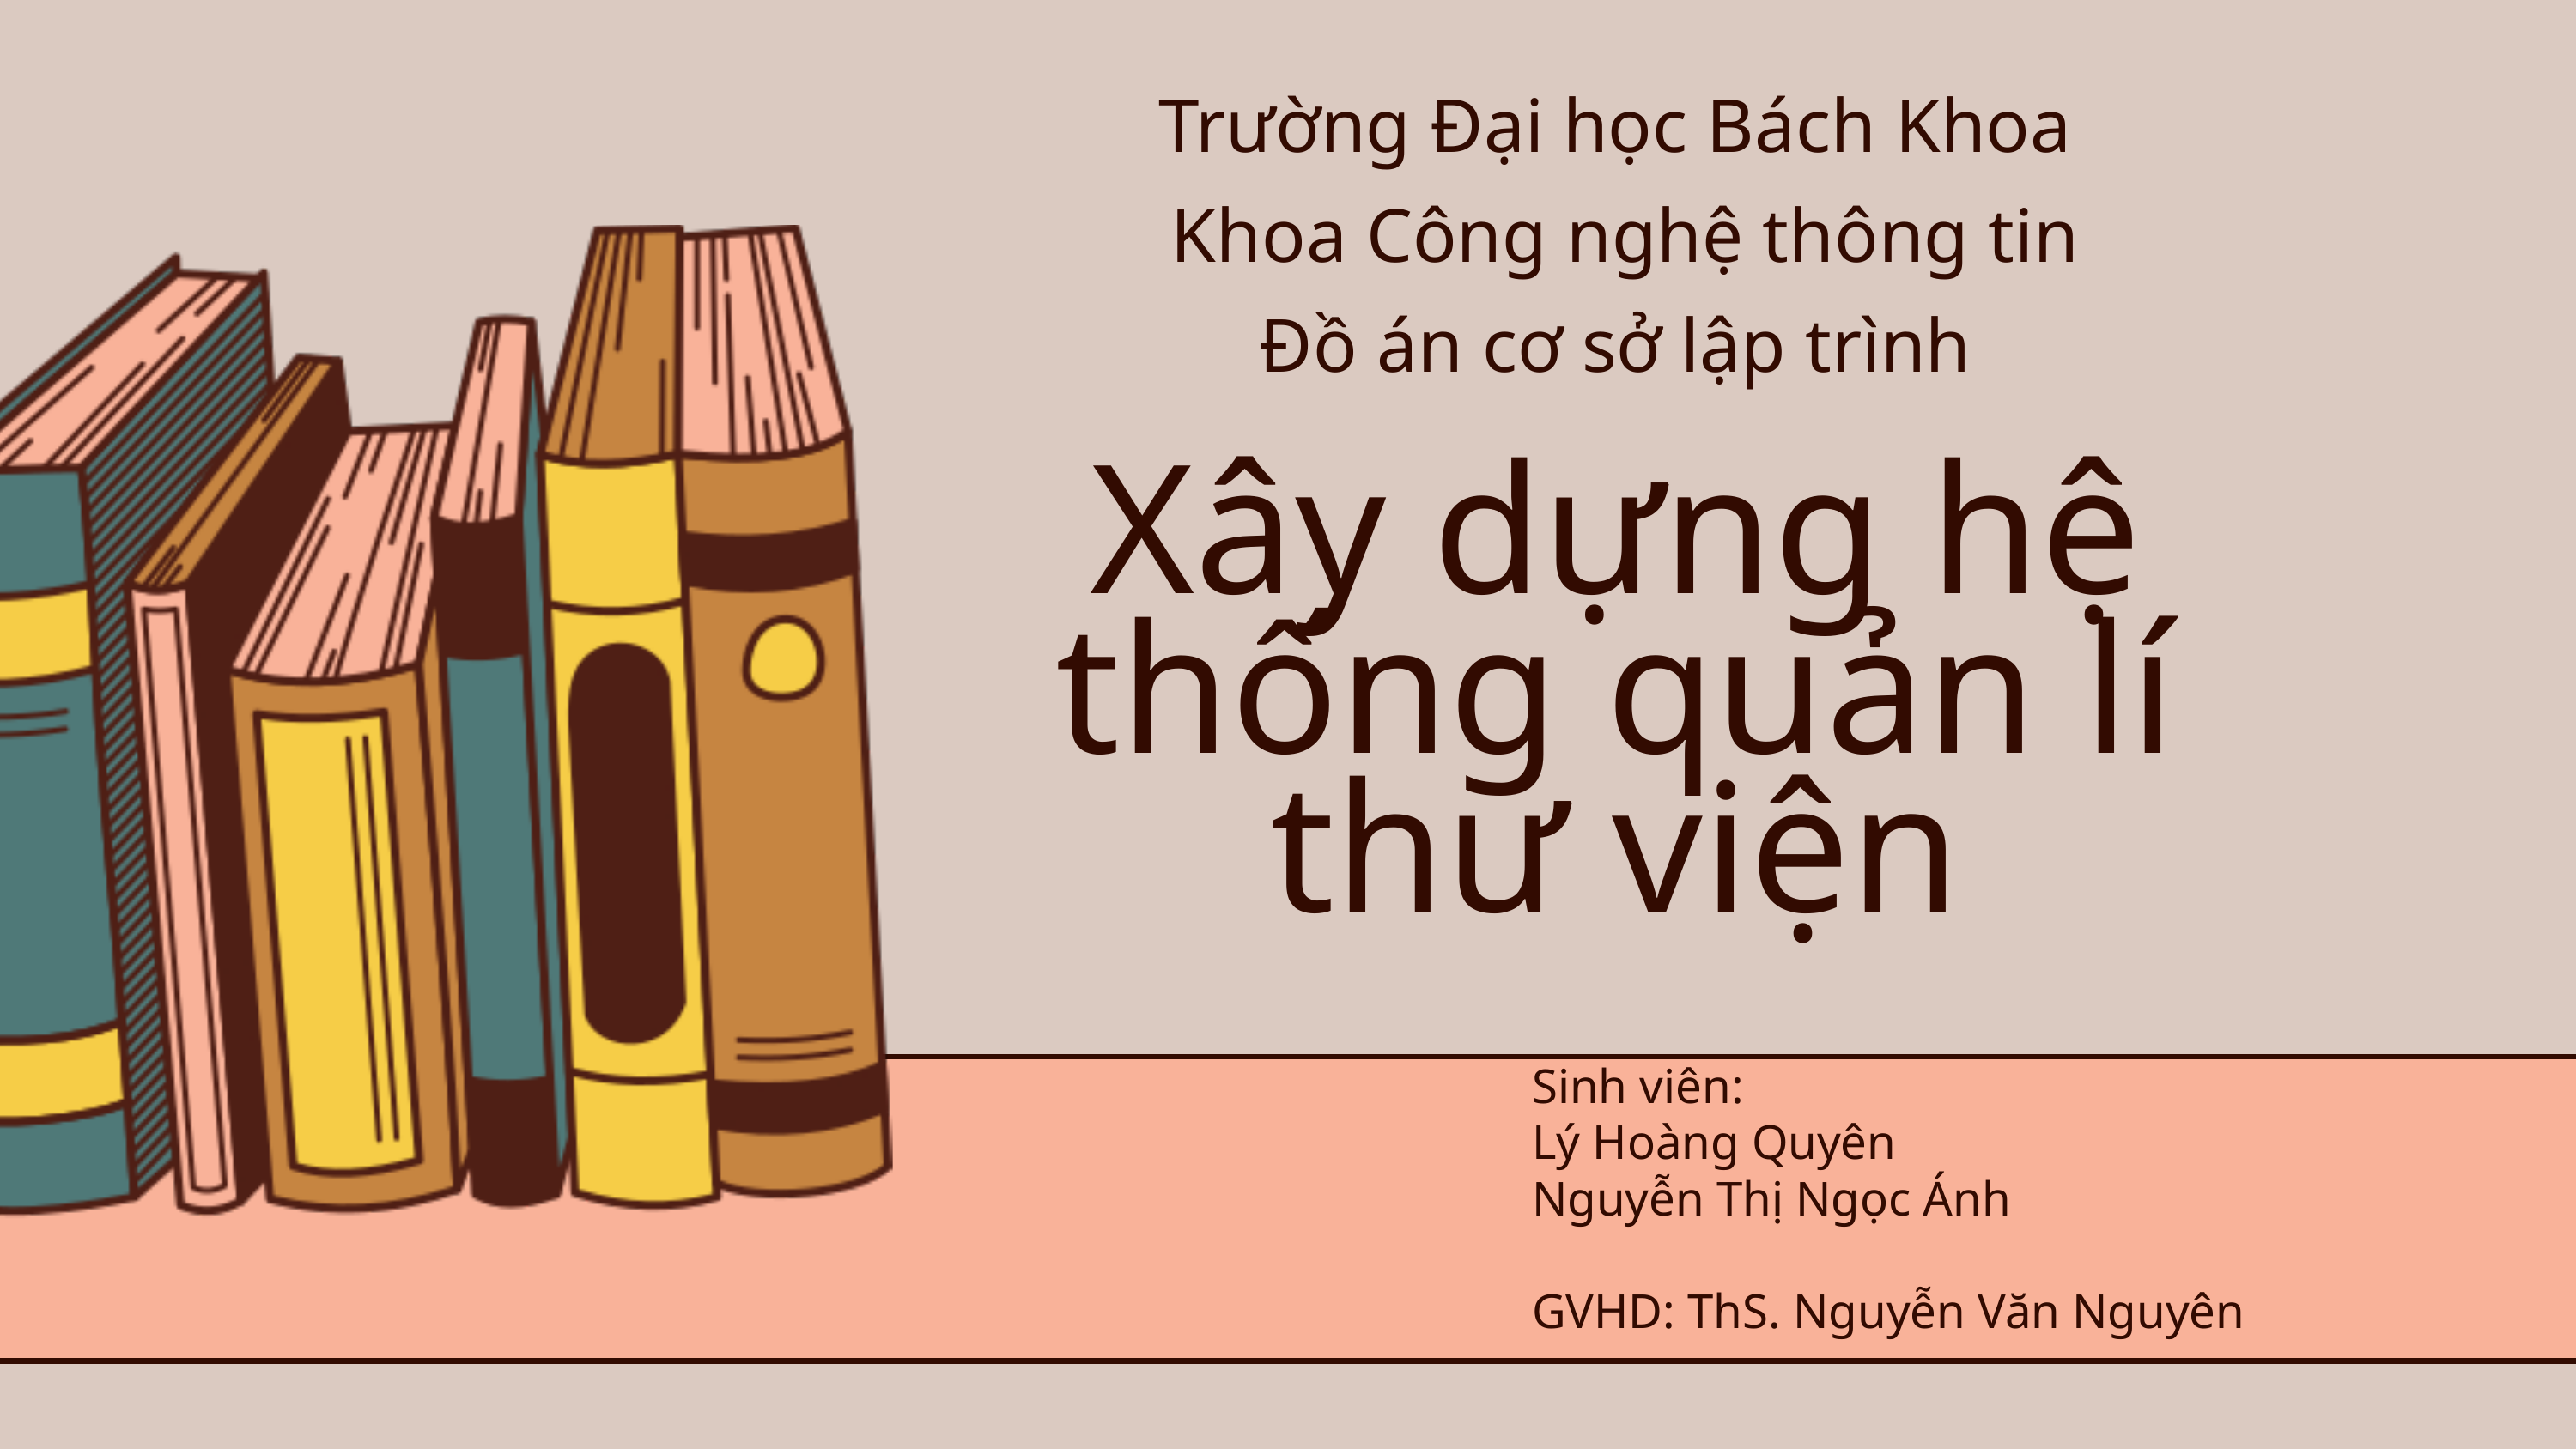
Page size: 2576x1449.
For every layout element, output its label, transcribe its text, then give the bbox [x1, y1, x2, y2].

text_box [0, 1056, 2576, 1361]
text_box Trường Đại học Bách Khoa Khoa Công nghệ thông tin Đồ án cơ sở lập trình [800, 57, 2432, 387]
text_box Xây dựng hệ thống quản lí thư viện [950, 470, 2281, 949]
text_box [0, 225, 893, 1054]
